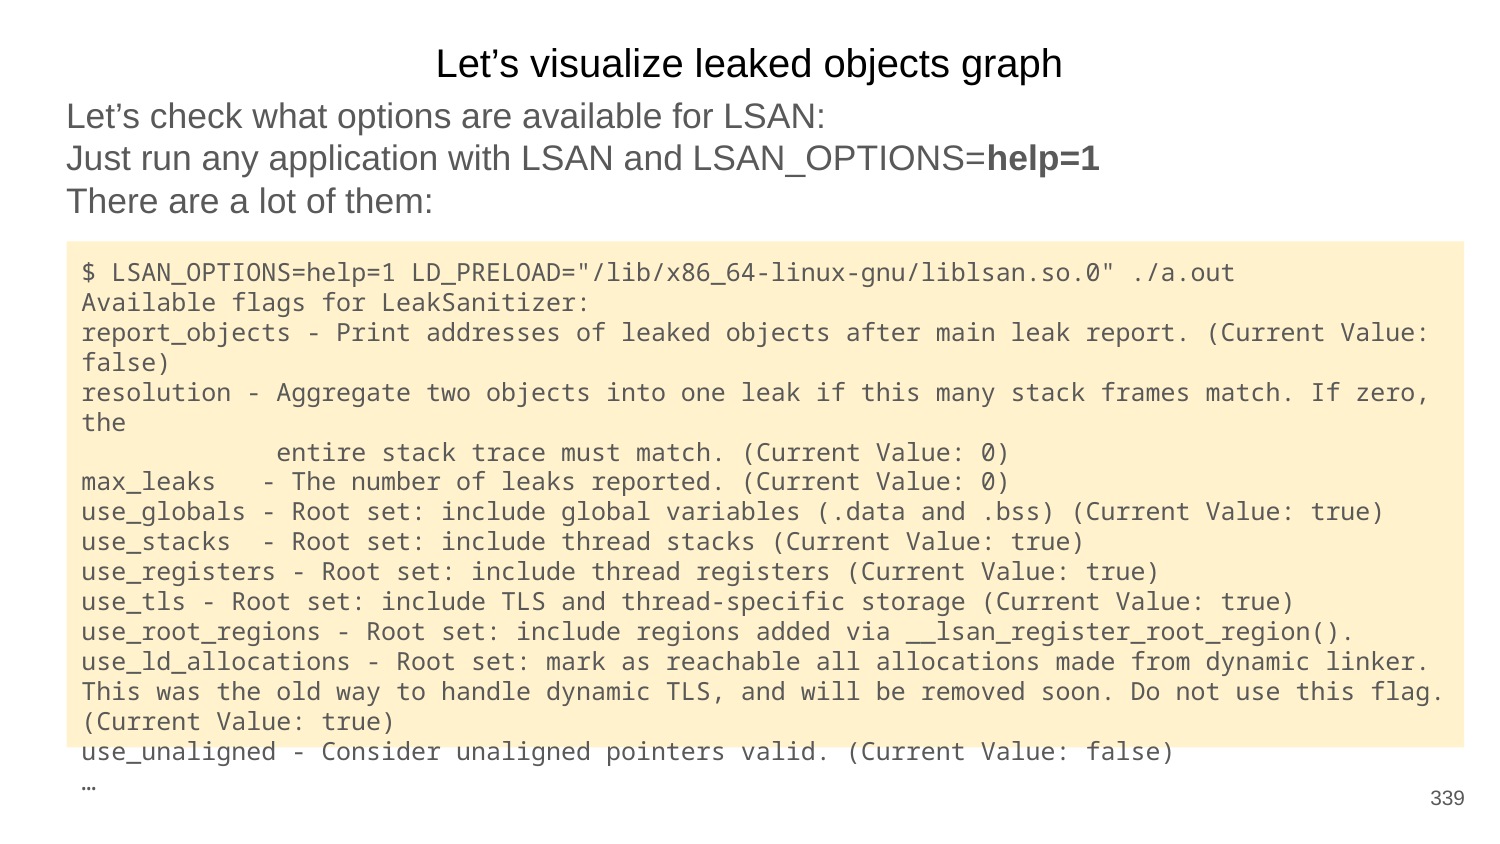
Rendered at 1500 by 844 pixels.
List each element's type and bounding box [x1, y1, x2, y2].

slide_number [1389, 764, 1480, 830]
text_box [51, 22, 1480, 812]
